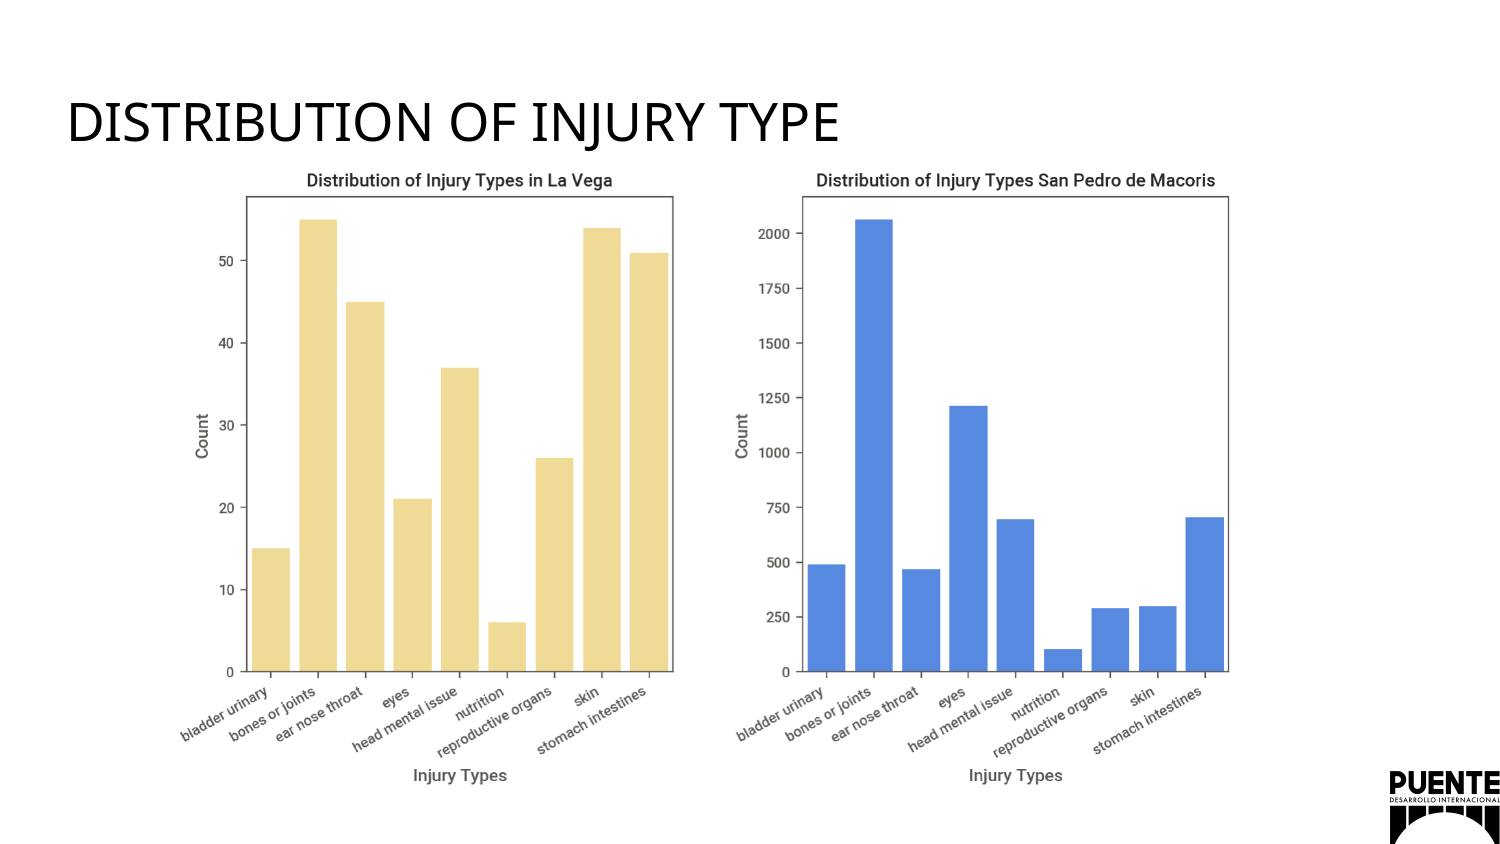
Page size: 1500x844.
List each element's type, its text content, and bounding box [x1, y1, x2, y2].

picture [177, 166, 1249, 794]
picture [1390, 770, 1500, 844]
title DISTRIBUTION OF INJURY TYPE [51, 72, 1449, 167]
